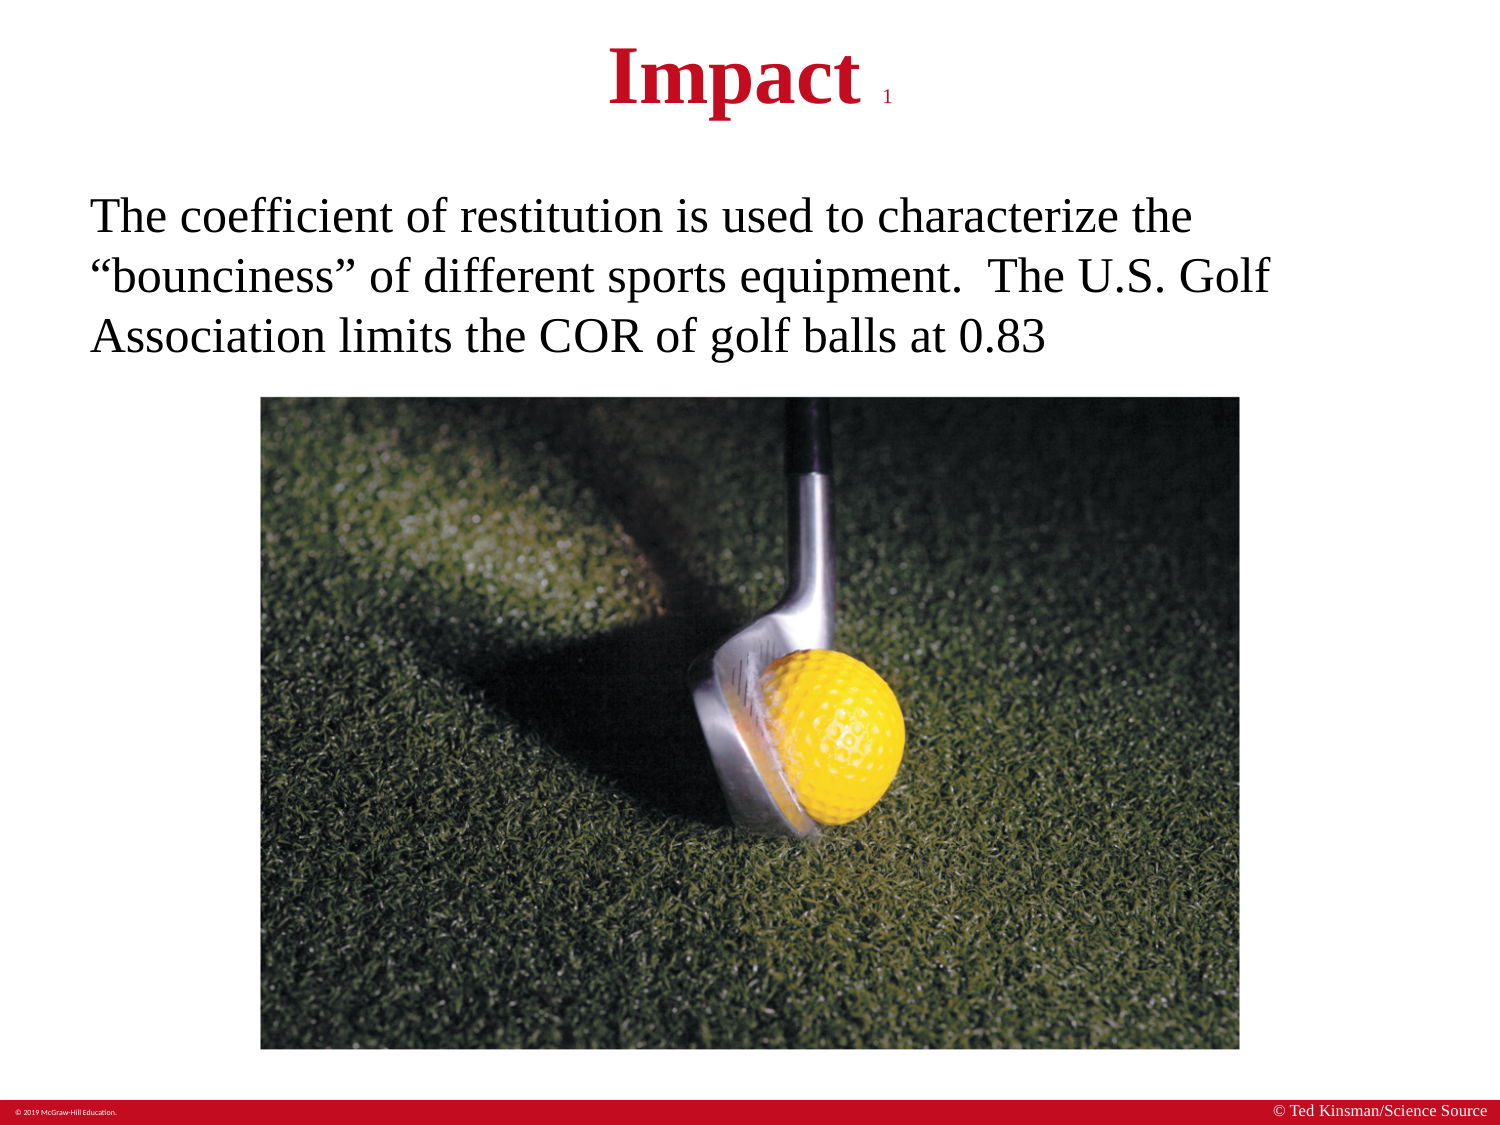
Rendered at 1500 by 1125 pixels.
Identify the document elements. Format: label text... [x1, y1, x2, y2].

list © Ted Kinsman/Science Source [1062, 1100, 1500, 1125]
list The coefficient of restitution is used to characterize the “bounciness” of different sports equipment. The U.S. Golf Association limits the C O R of golf balls at 0.83 [75, 174, 1425, 375]
title Impact 1 [75, 12, 1425, 134]
picture [259, 394, 1240, 1051]
